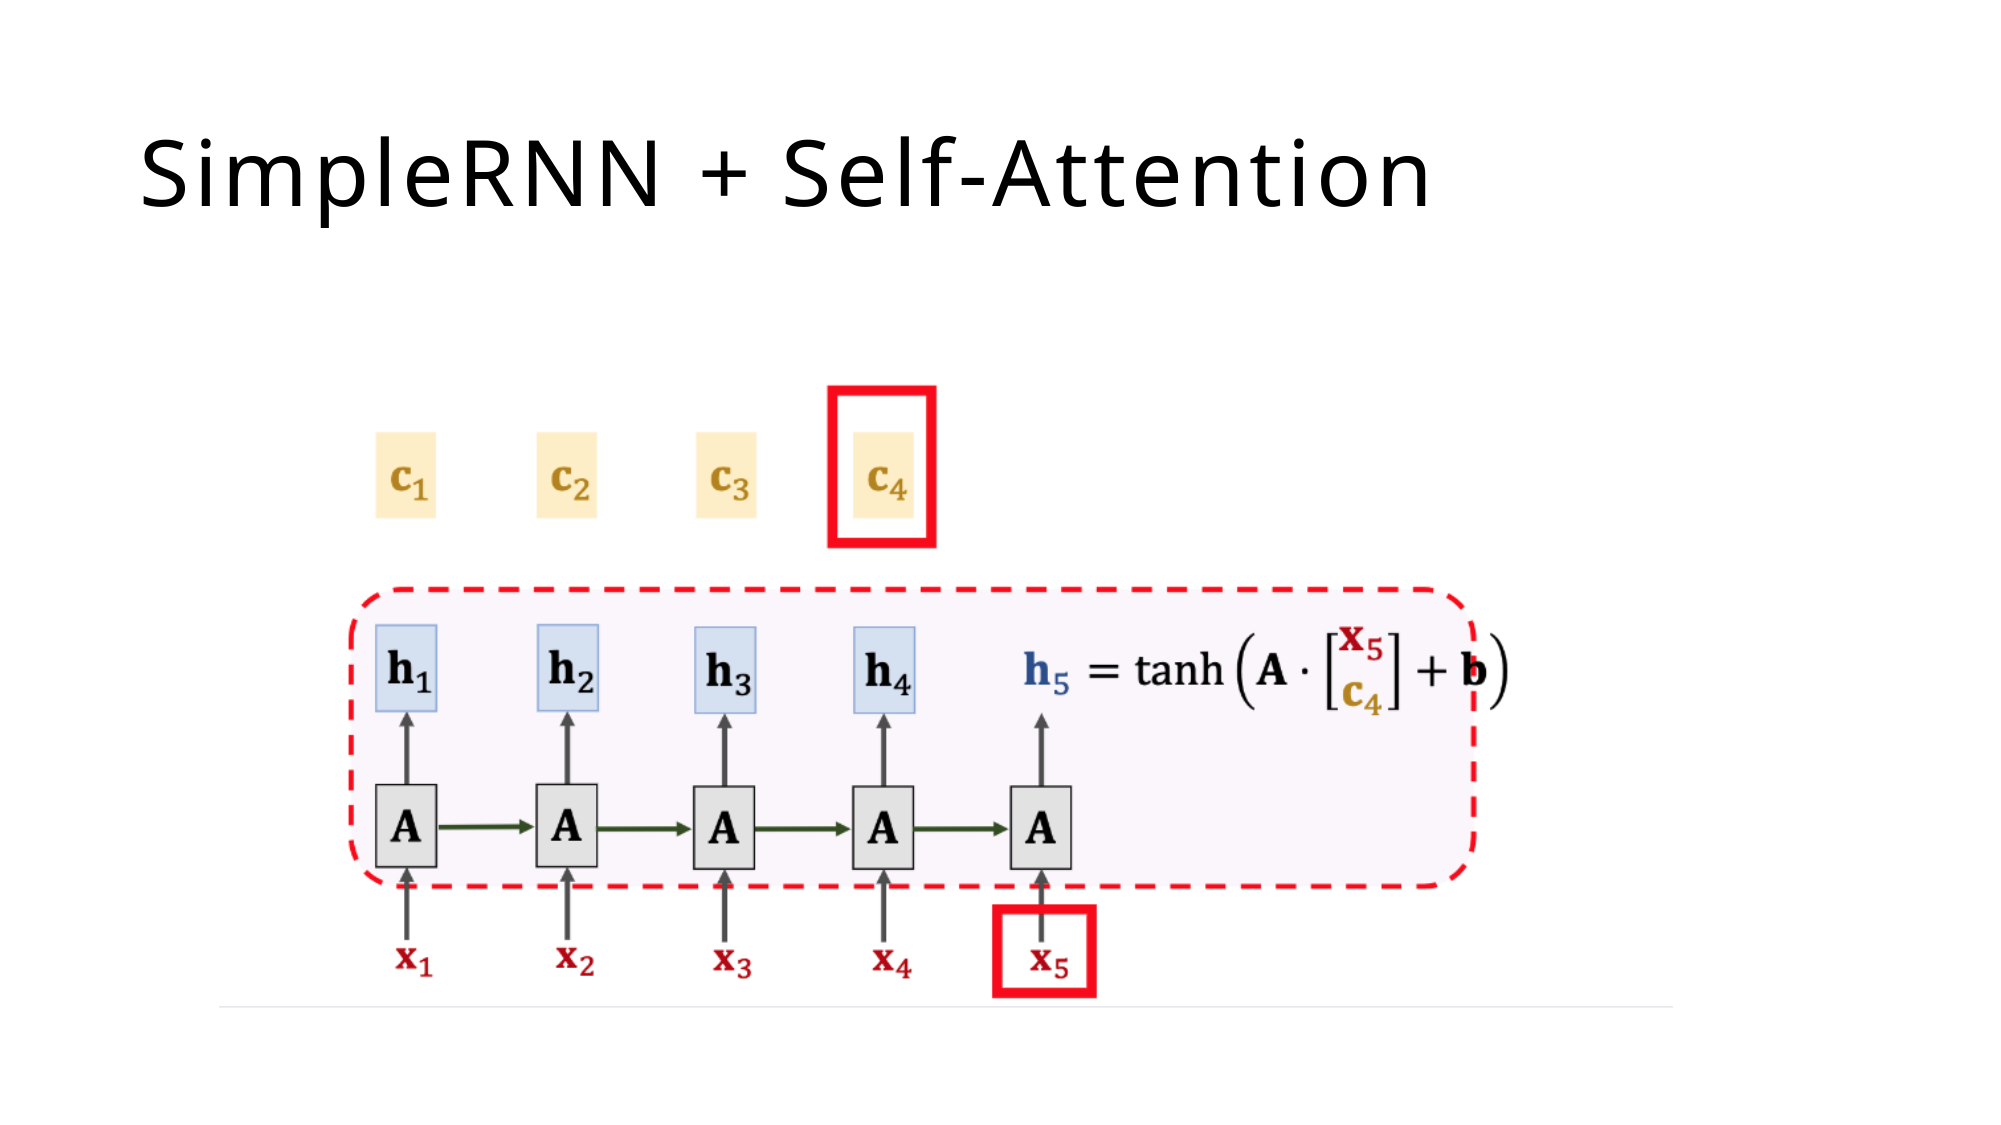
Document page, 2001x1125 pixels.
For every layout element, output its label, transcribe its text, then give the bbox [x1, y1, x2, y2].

title SimpleRNN + Self-Attention [137, 73, 1863, 264]
picture [219, 272, 1673, 1009]
